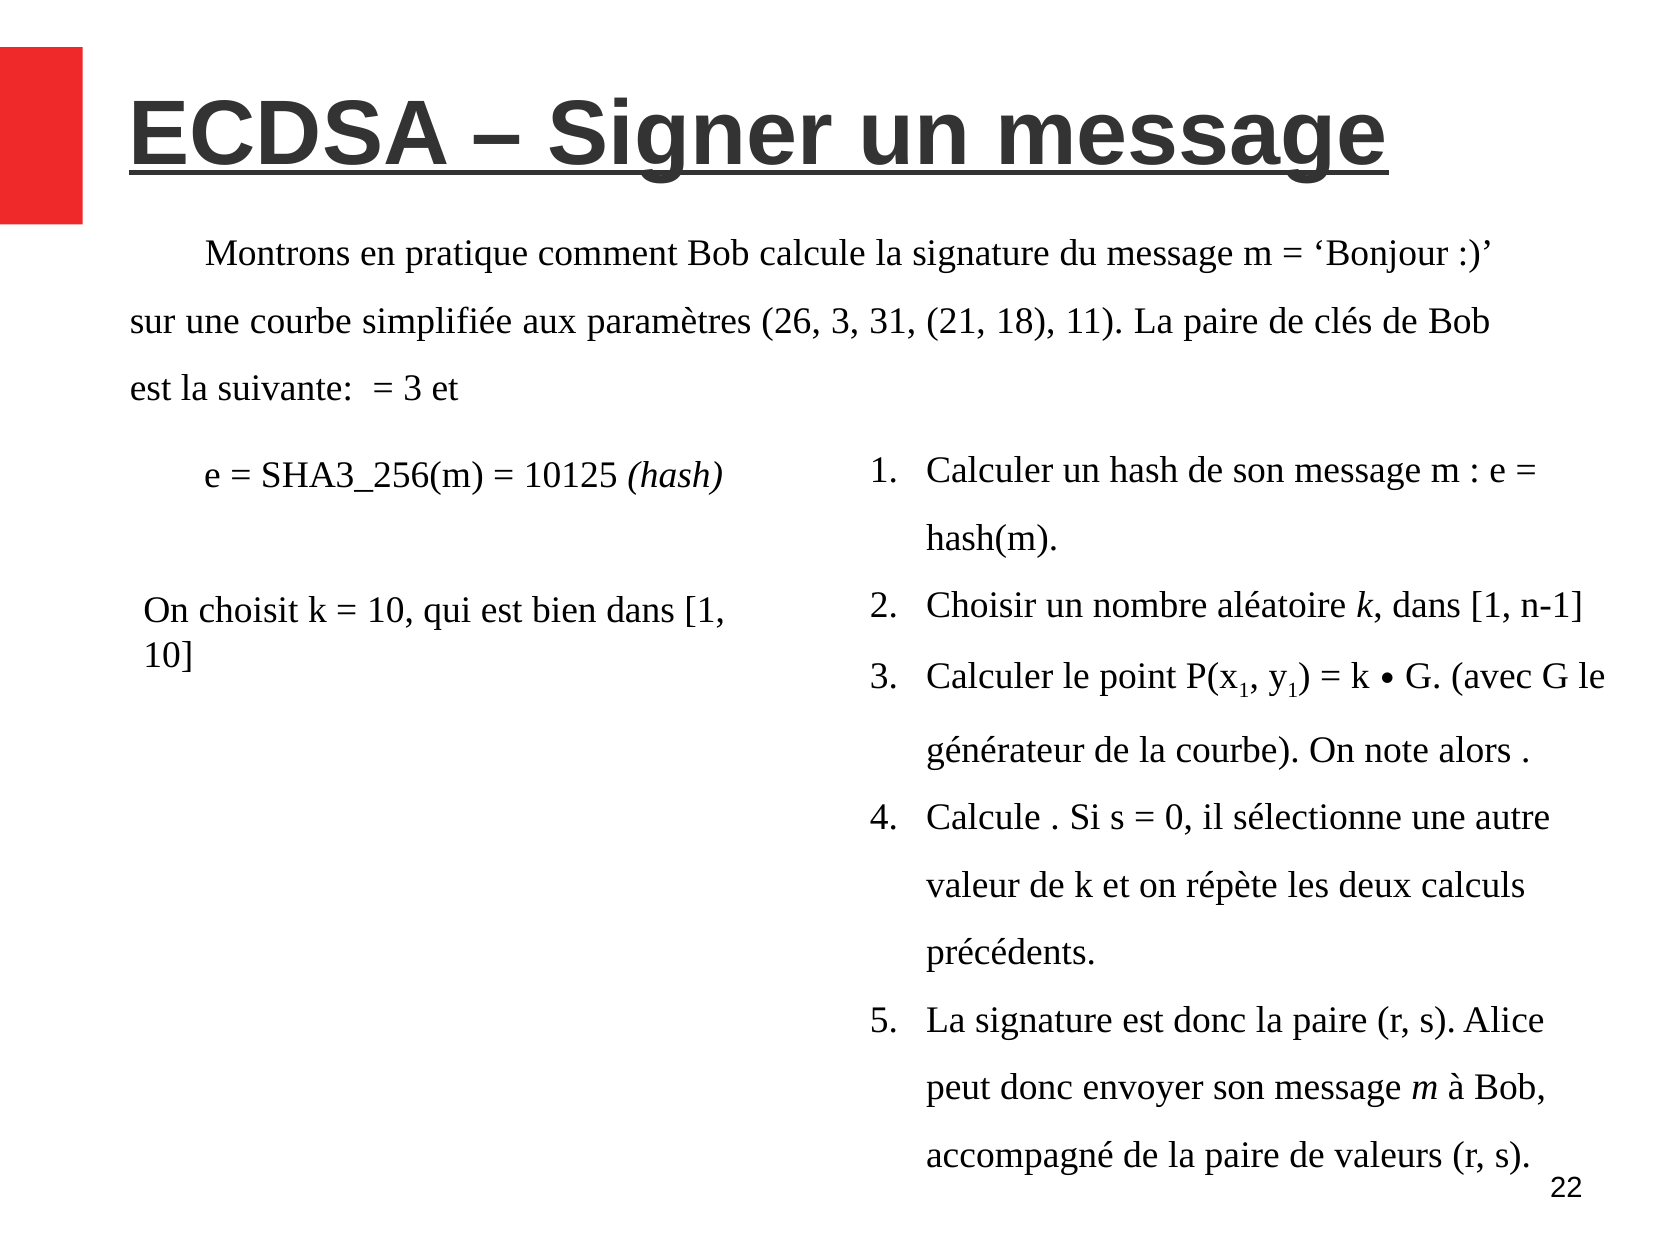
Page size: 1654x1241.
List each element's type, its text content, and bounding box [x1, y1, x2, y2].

text_box e = SHA3_256(m) = 10125 (hash) On choisit k = 10, qui est bien dans [1, 10] [128, 442, 799, 683]
text_box ECDSA – Signer un message [128, 24, 1582, 232]
text_box 22 [1535, 1161, 1654, 1211]
